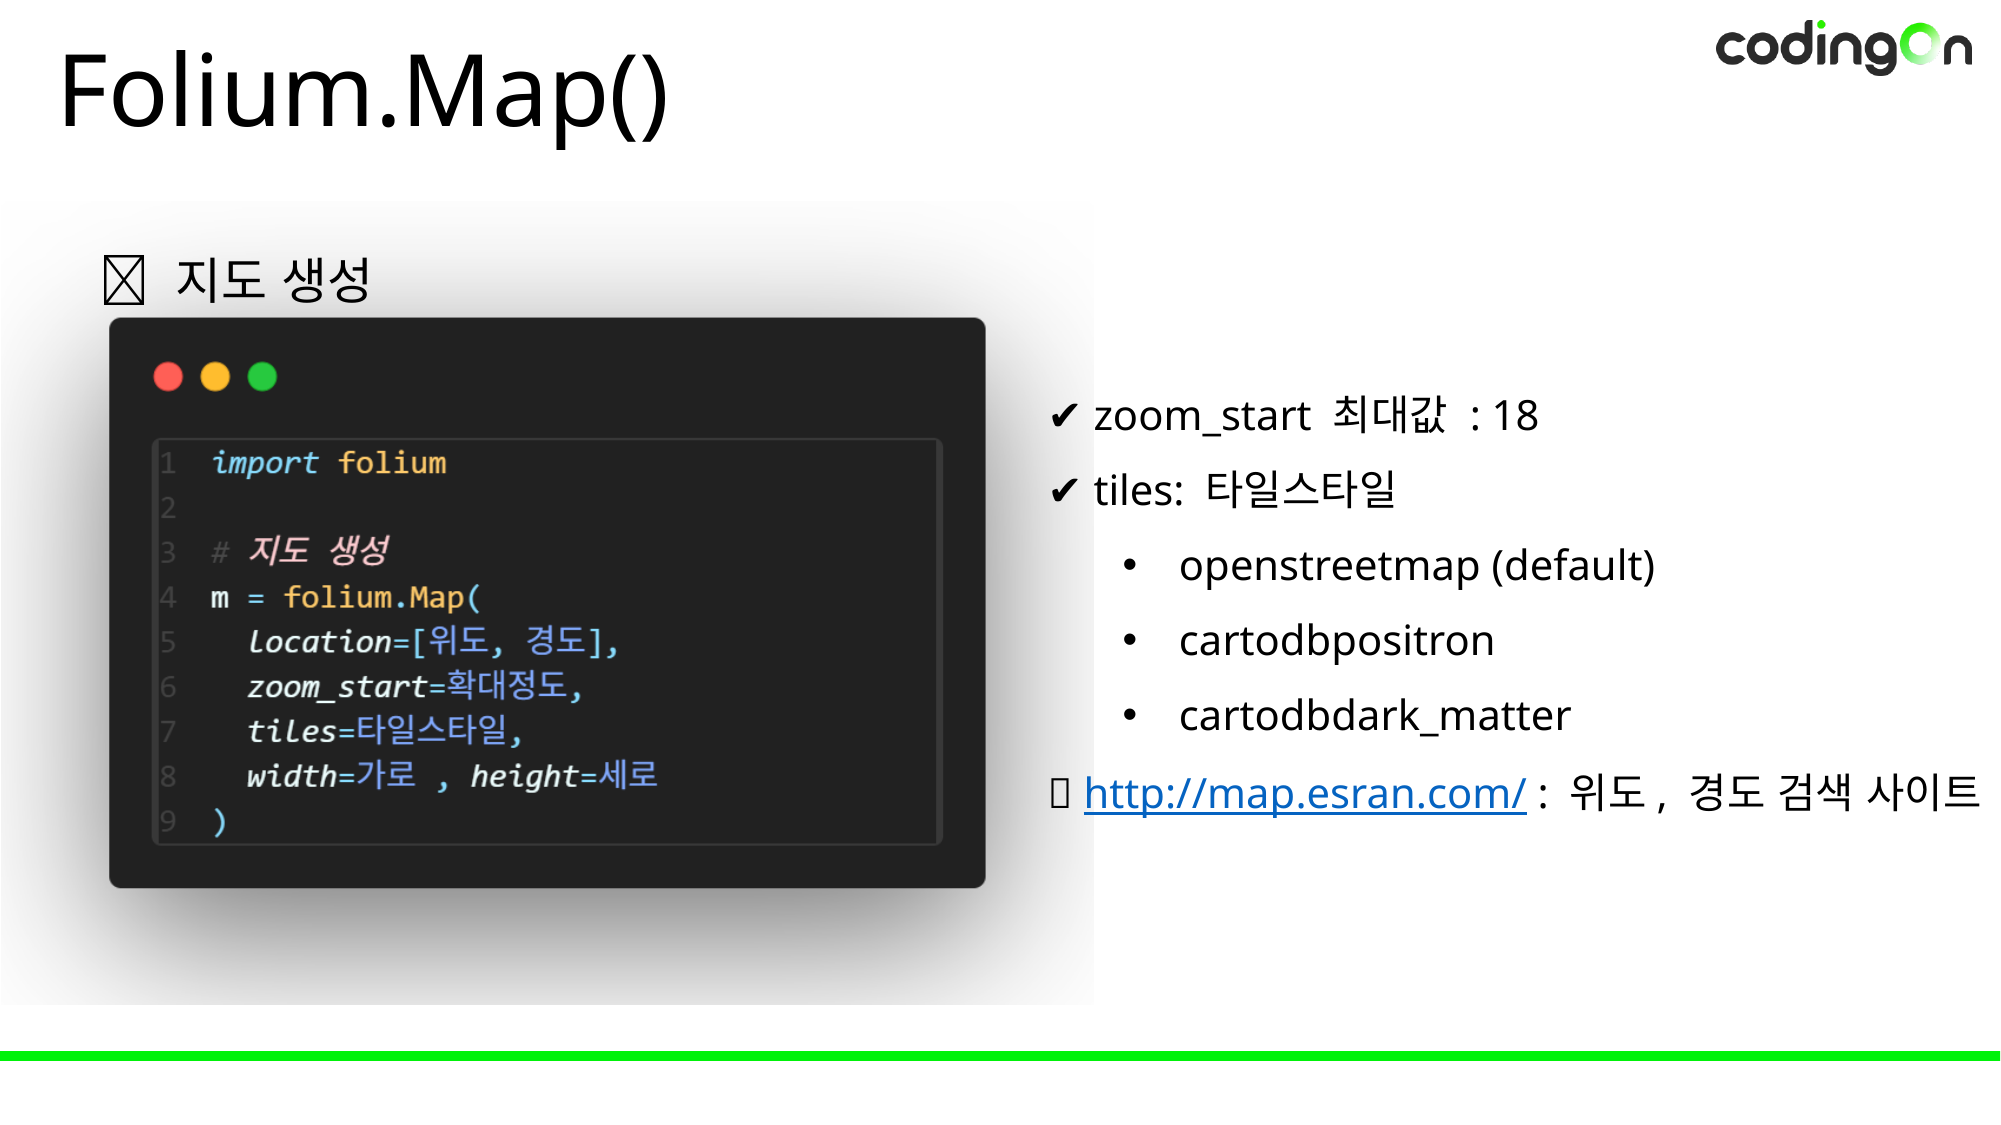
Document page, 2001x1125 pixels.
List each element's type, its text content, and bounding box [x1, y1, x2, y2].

picture [1, 201, 1094, 1005]
text_box ✔️ zoom_start 최대값 : 18 ✔️ tiles: 타일스타일 openstreetmap (default) cartodbpositron cartodbdark_matter 🔎 http://map.esran.com/ : 위도, 경도 검색 사이트 [1094, 356, 2000, 832]
picture [1767, 20, 1972, 76]
title Folium.Map() [41, 0, 1767, 188]
